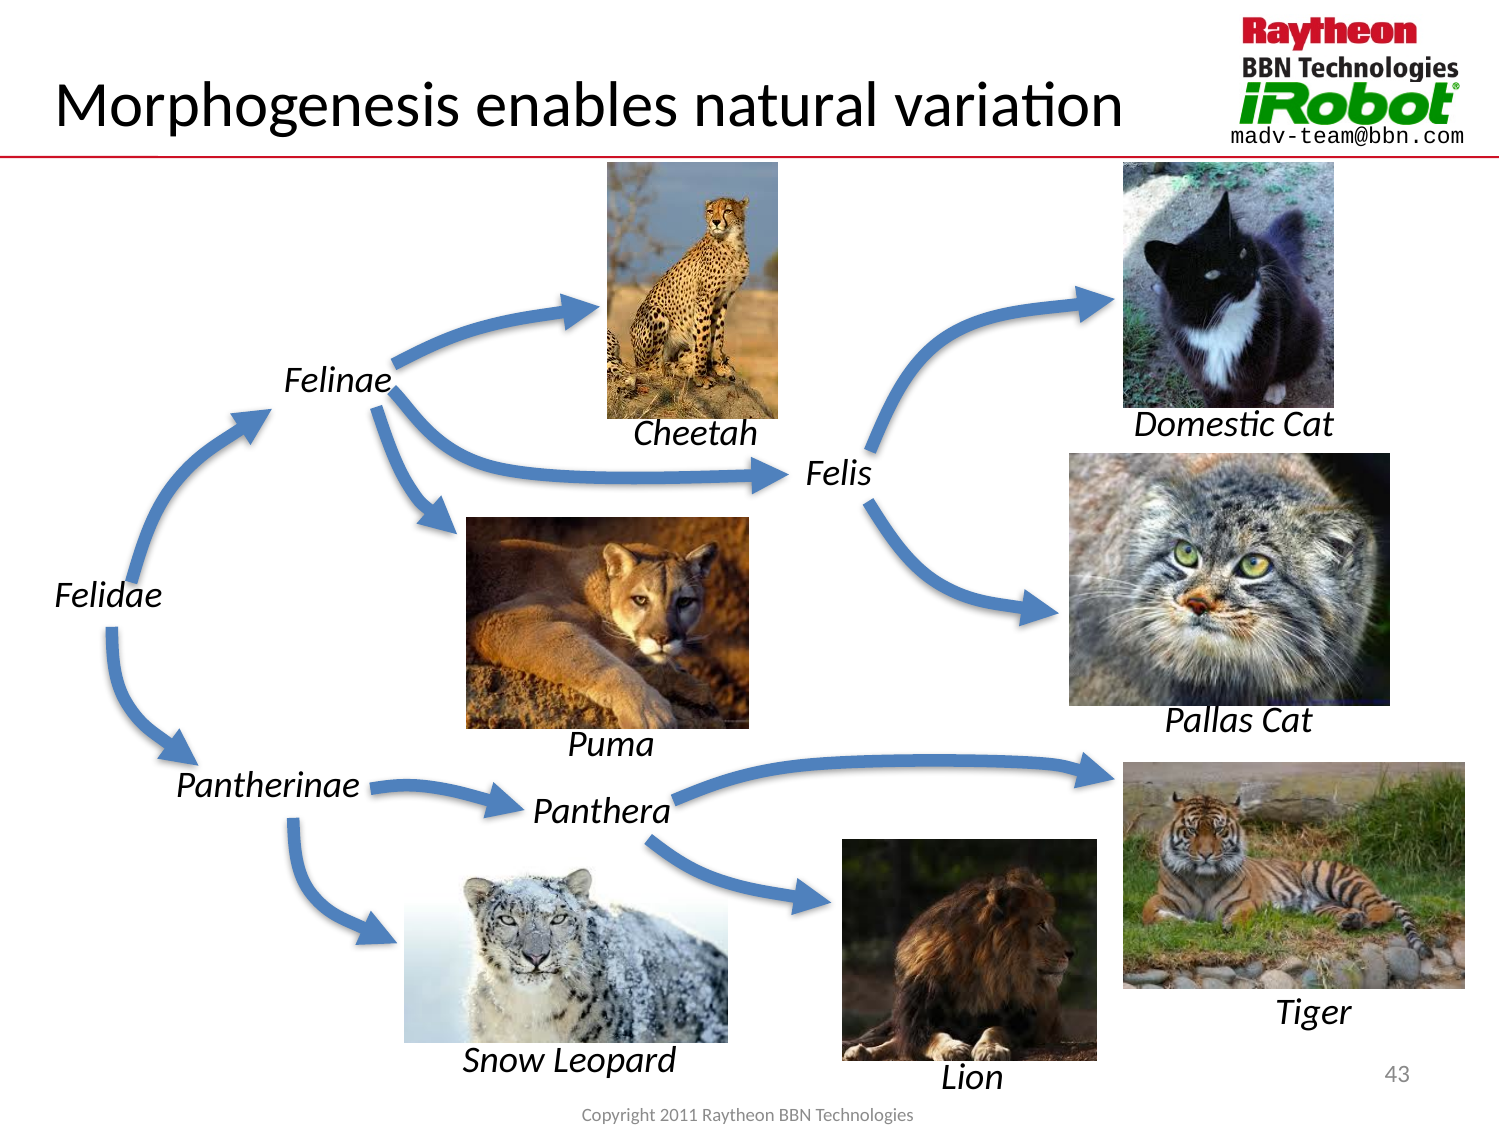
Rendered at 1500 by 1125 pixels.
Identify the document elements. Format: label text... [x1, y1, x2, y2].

slide_number 43 [1074, 1042, 1425, 1103]
text_box Felinae [269, 347, 408, 408]
picture [1239, 14, 1460, 125]
text_box Felis [790, 440, 887, 501]
text_box [672, 758, 1115, 803]
text_box Domestic Cat [1119, 391, 1350, 452]
text_box [392, 302, 600, 367]
text_box [109, 626, 199, 766]
footer Copyright 2011 Raytheon BBN Technologies [512, 1102, 988, 1125]
text_box Lion [926, 1069, 1019, 1105]
picture [403, 839, 728, 1043]
text_box [732, 868, 832, 907]
text_box Cheetah [618, 427, 774, 461]
picture [466, 517, 749, 730]
text_box Snow Leopard [447, 1051, 692, 1088]
text_box Puma [552, 737, 670, 772]
text_box [866, 500, 1059, 618]
picture [607, 162, 779, 419]
text_box [291, 817, 398, 945]
text_box Panthera [517, 778, 687, 838]
text_box [390, 388, 789, 482]
picture [841, 839, 1097, 1062]
picture [1123, 761, 1466, 990]
text_box [374, 406, 458, 535]
text_box [129, 408, 272, 584]
text_box [370, 783, 525, 813]
text_box [867, 294, 1115, 453]
text_box Tiger [1260, 999, 1367, 1040]
picture [1123, 162, 1334, 409]
text_box Pantherinae [161, 753, 376, 813]
title Morphogenesis enables natural variation [39, 44, 1390, 158]
text_box Pallas Cat [1149, 713, 1328, 748]
picture [1069, 453, 1390, 706]
text_box Felidae [39, 562, 182, 623]
